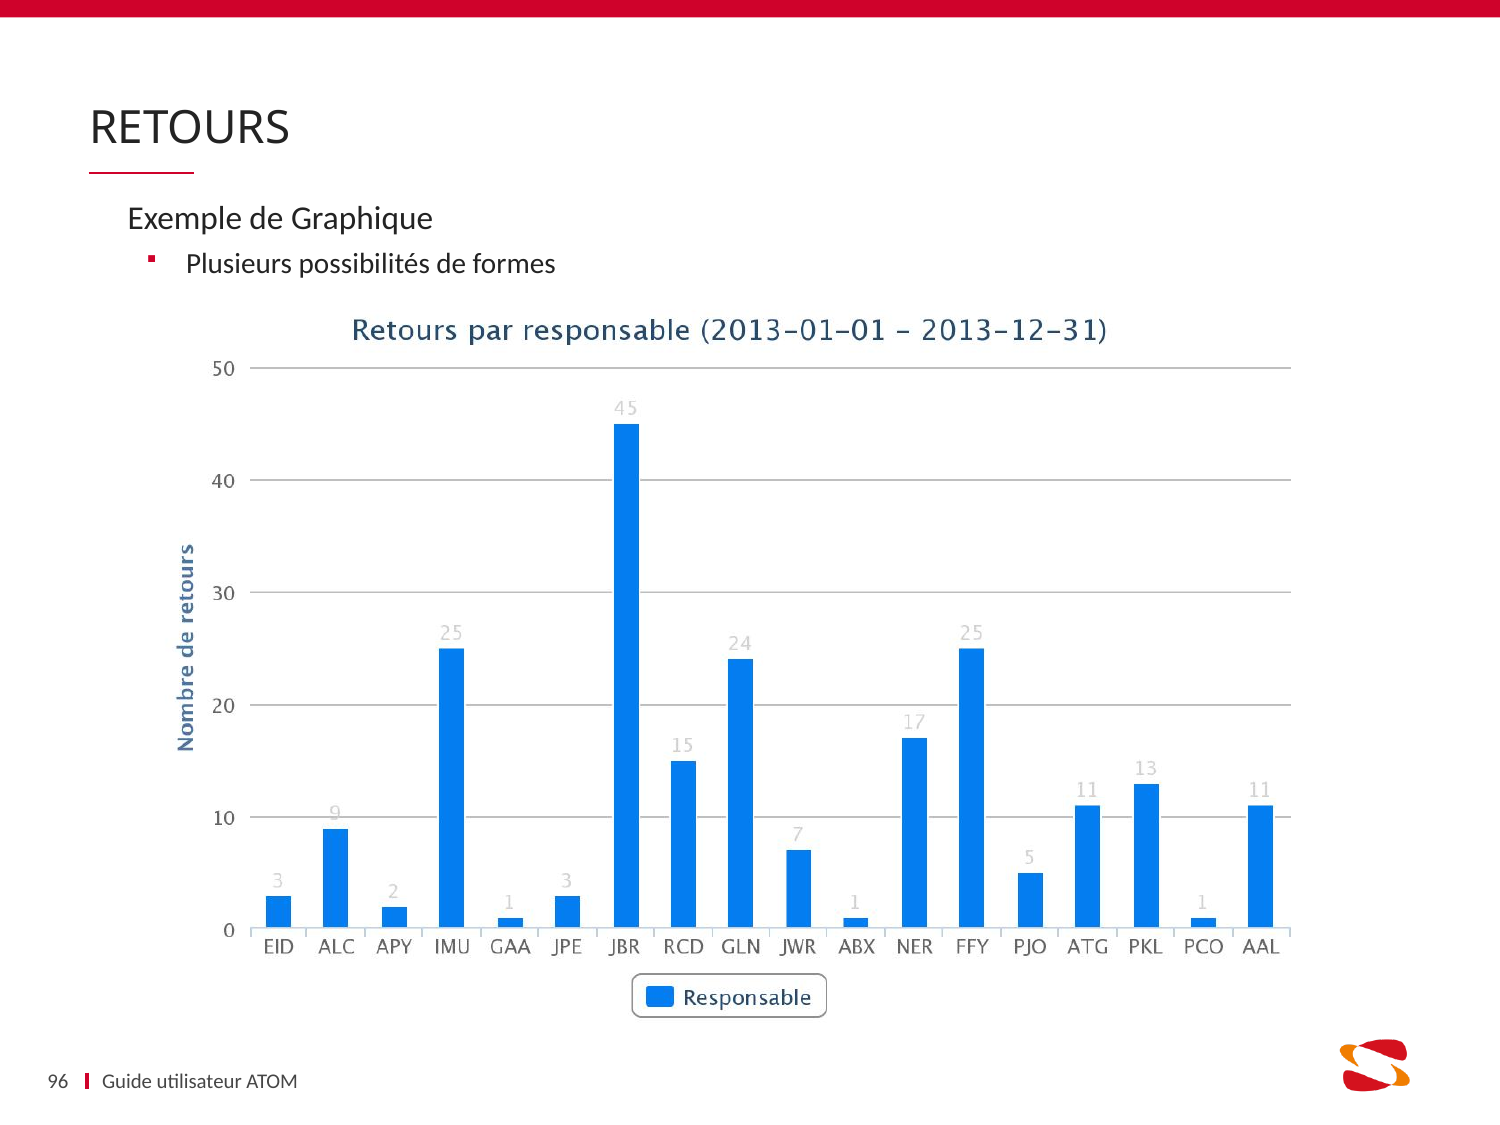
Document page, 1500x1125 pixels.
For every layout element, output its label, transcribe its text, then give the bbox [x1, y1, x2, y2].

slide_number 96 [20, 1066, 69, 1094]
text_box Exemple de Graphique Plusieurs possibilités de formes [68, 196, 1409, 1067]
picture [1328, 1031, 1421, 1099]
picture [149, 294, 1308, 1044]
title RETOURS [89, 31, 1409, 161]
footer Guide utilisateur ATOM [87, 1067, 833, 1094]
